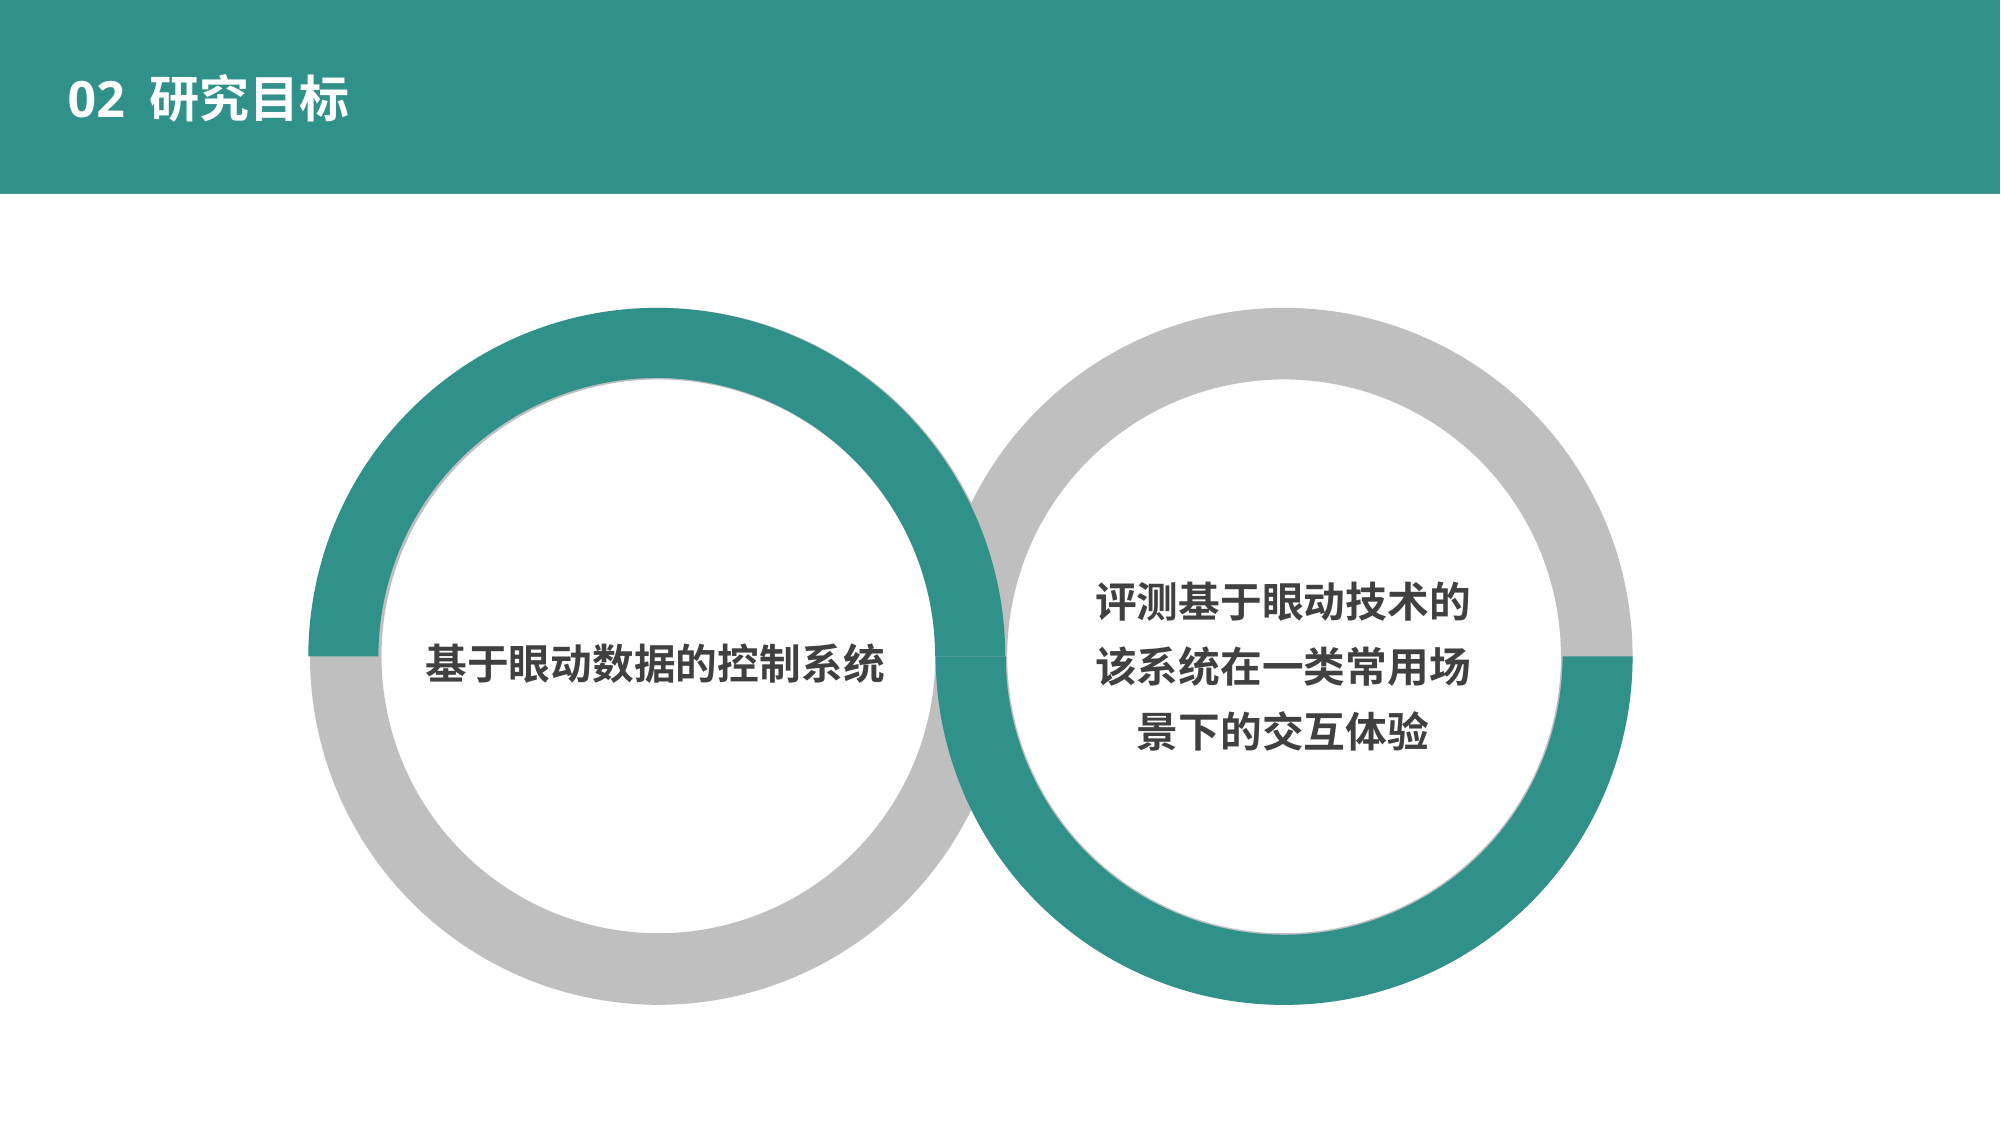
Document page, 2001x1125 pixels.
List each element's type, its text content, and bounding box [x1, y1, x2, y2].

list 02 研究目标 [52, 41, 924, 162]
text_box 评测基于眼动技术的该系统在一类常用场景下的交互体验 [1078, 552, 1488, 763]
text_box 基于眼动数据的控制系统 [410, 615, 906, 695]
text_box [971, 306, 1634, 933]
text_box [307, 306, 1007, 658]
text_box [934, 655, 1634, 1006]
text_box [308, 379, 971, 1006]
